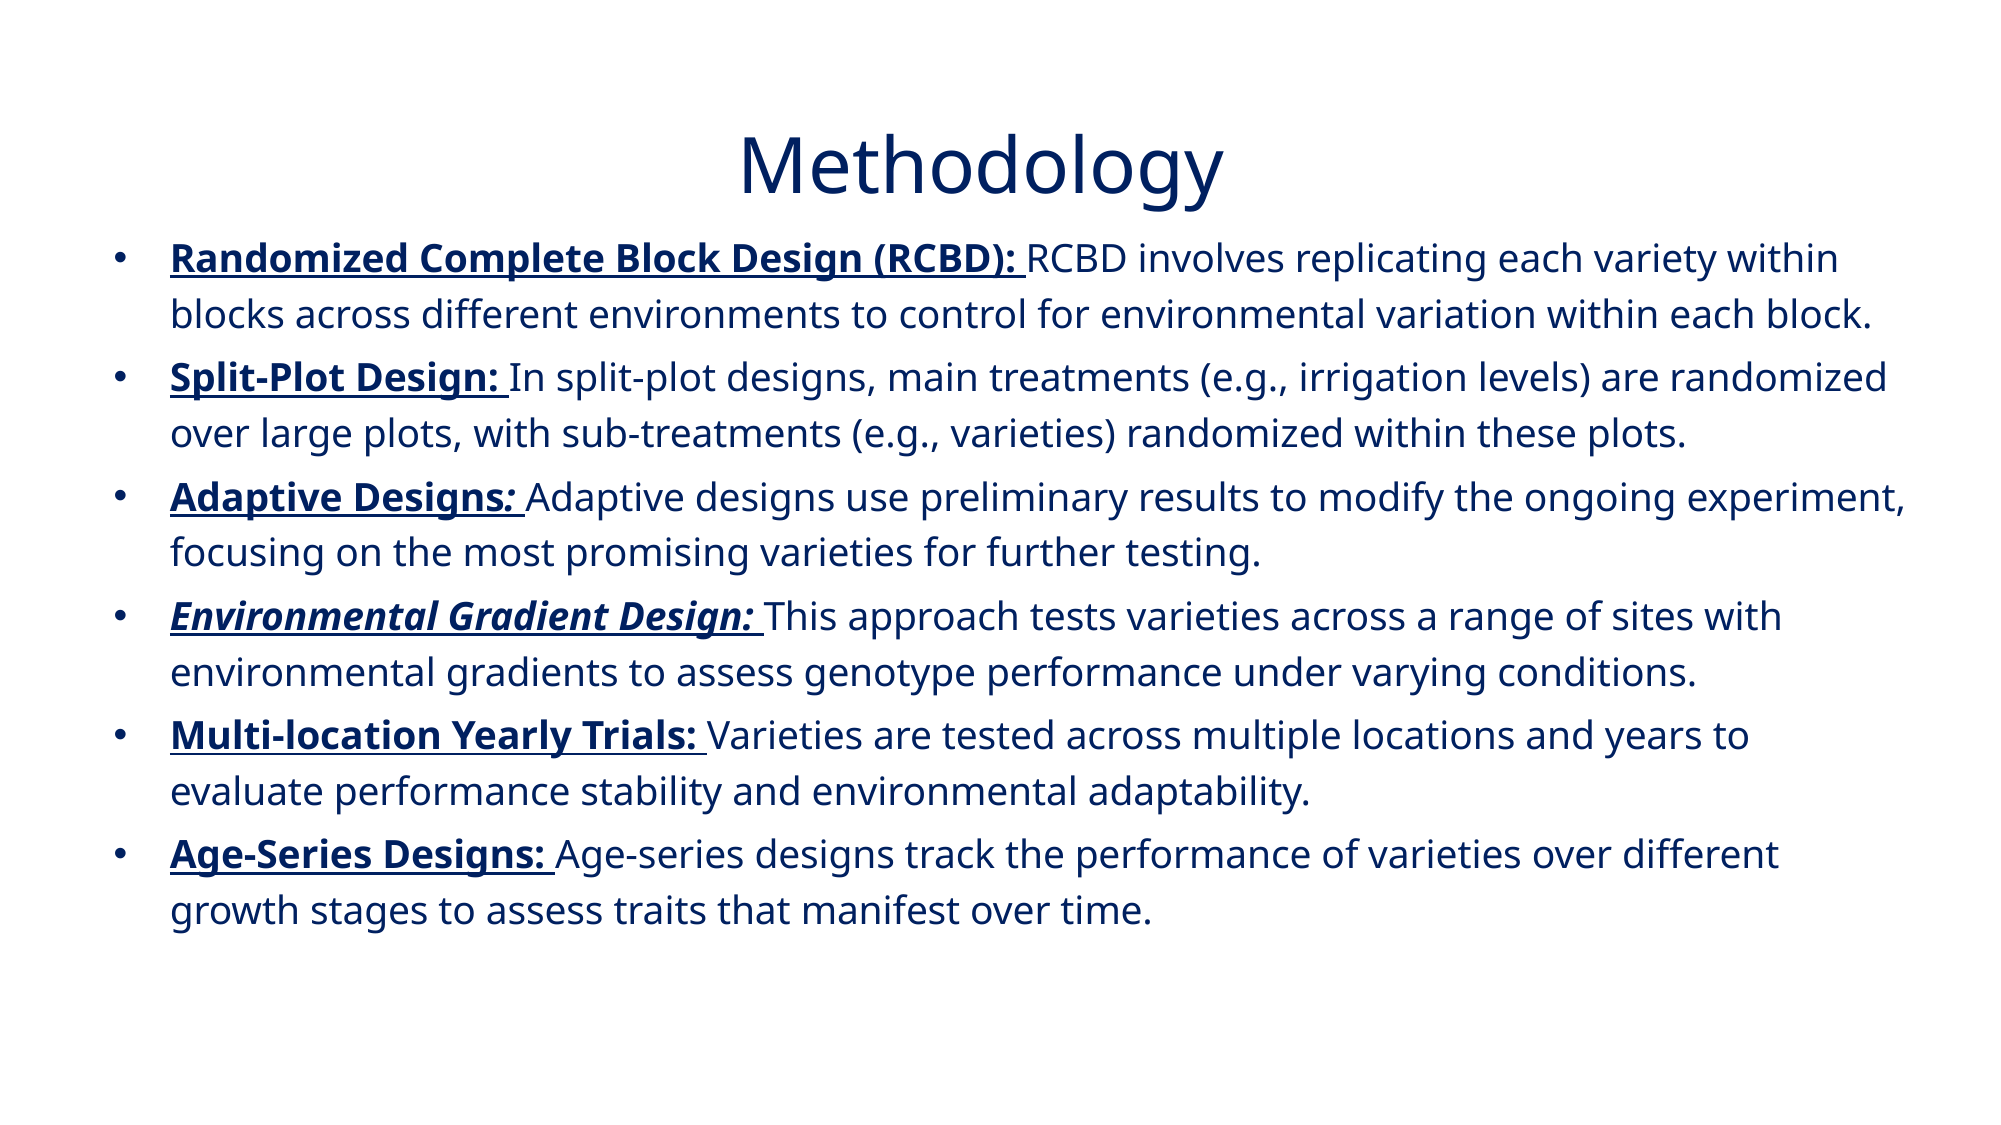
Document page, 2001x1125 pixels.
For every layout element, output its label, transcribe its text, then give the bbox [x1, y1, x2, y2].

list Randomized Complete Block Design (RCBD): RCBD involves replicating each variety within blocks across different environments to control for environmental variation within each block. Split-Plot Design: In split-plot designs, main treatments (e.g., irrigation levels) are randomized over large plots, with sub-treatments (e.g., varieties) randomized within these plots. Adaptive Designs: Adaptive designs use preliminary results to modify the ongoing experiment, focusing on the most promising varieties for further testing. Environmental Gradient Design: This approach tests varieties across a range of sites with environmental gradients to assess genotype performance under varying conditions. Multi-location Yearly Trials: Varieties are tested across multiple locations and years to evaluate performance stability and environmental adaptability. Age-Series Designs: Age-series designs track the performance of varieties over different growth stages to assess traits that manifest over time. [113, 224, 1911, 934]
title Methodology [97, 115, 1865, 211]
